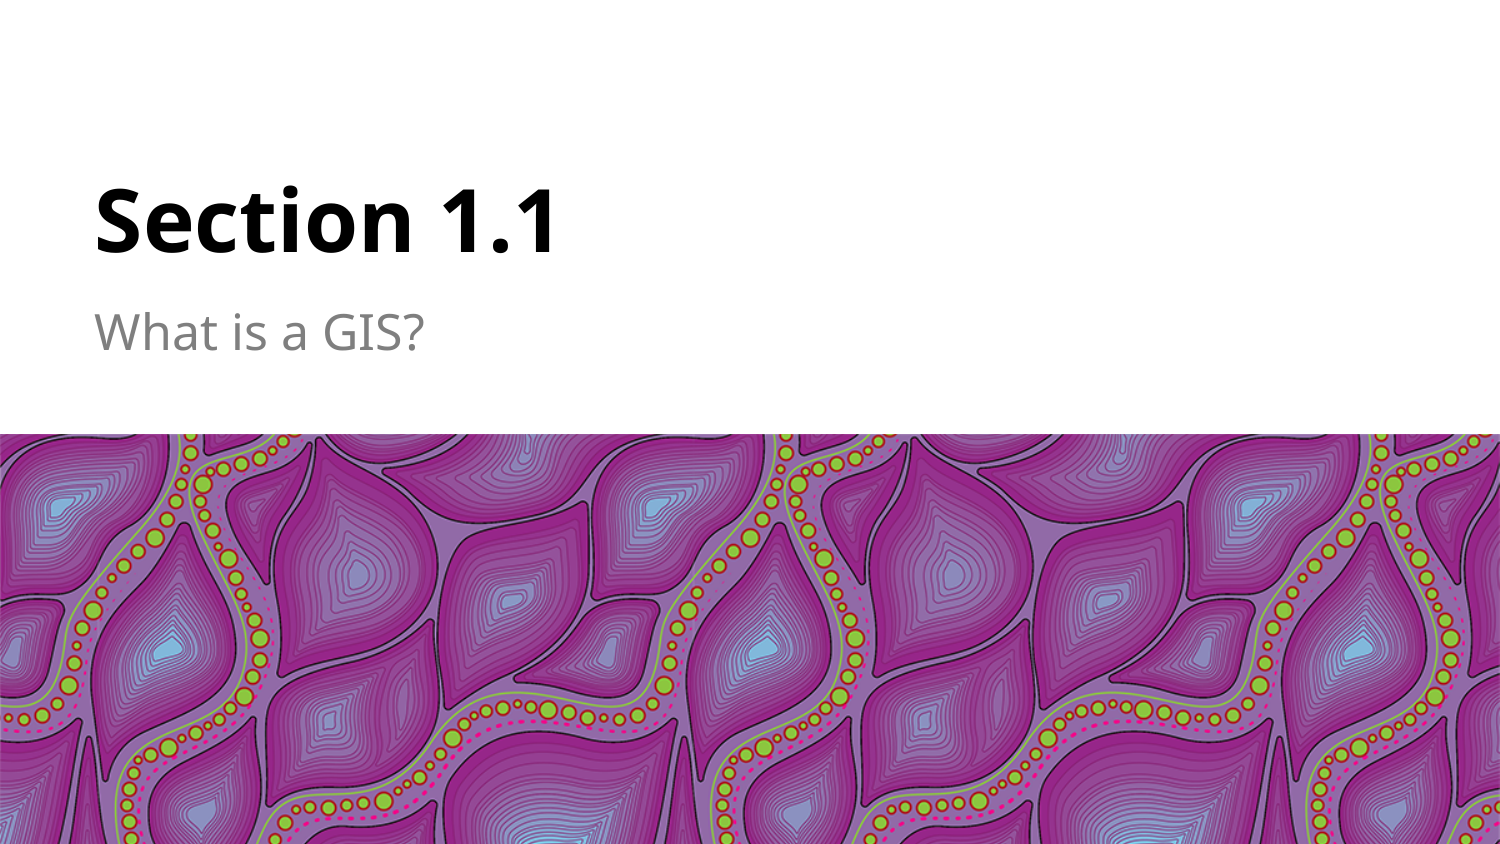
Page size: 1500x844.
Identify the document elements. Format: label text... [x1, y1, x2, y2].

subtitle What is a GIS? [79, 285, 1423, 427]
picture [0, 434, 1500, 844]
title Section 1.1 [79, 43, 1423, 285]
